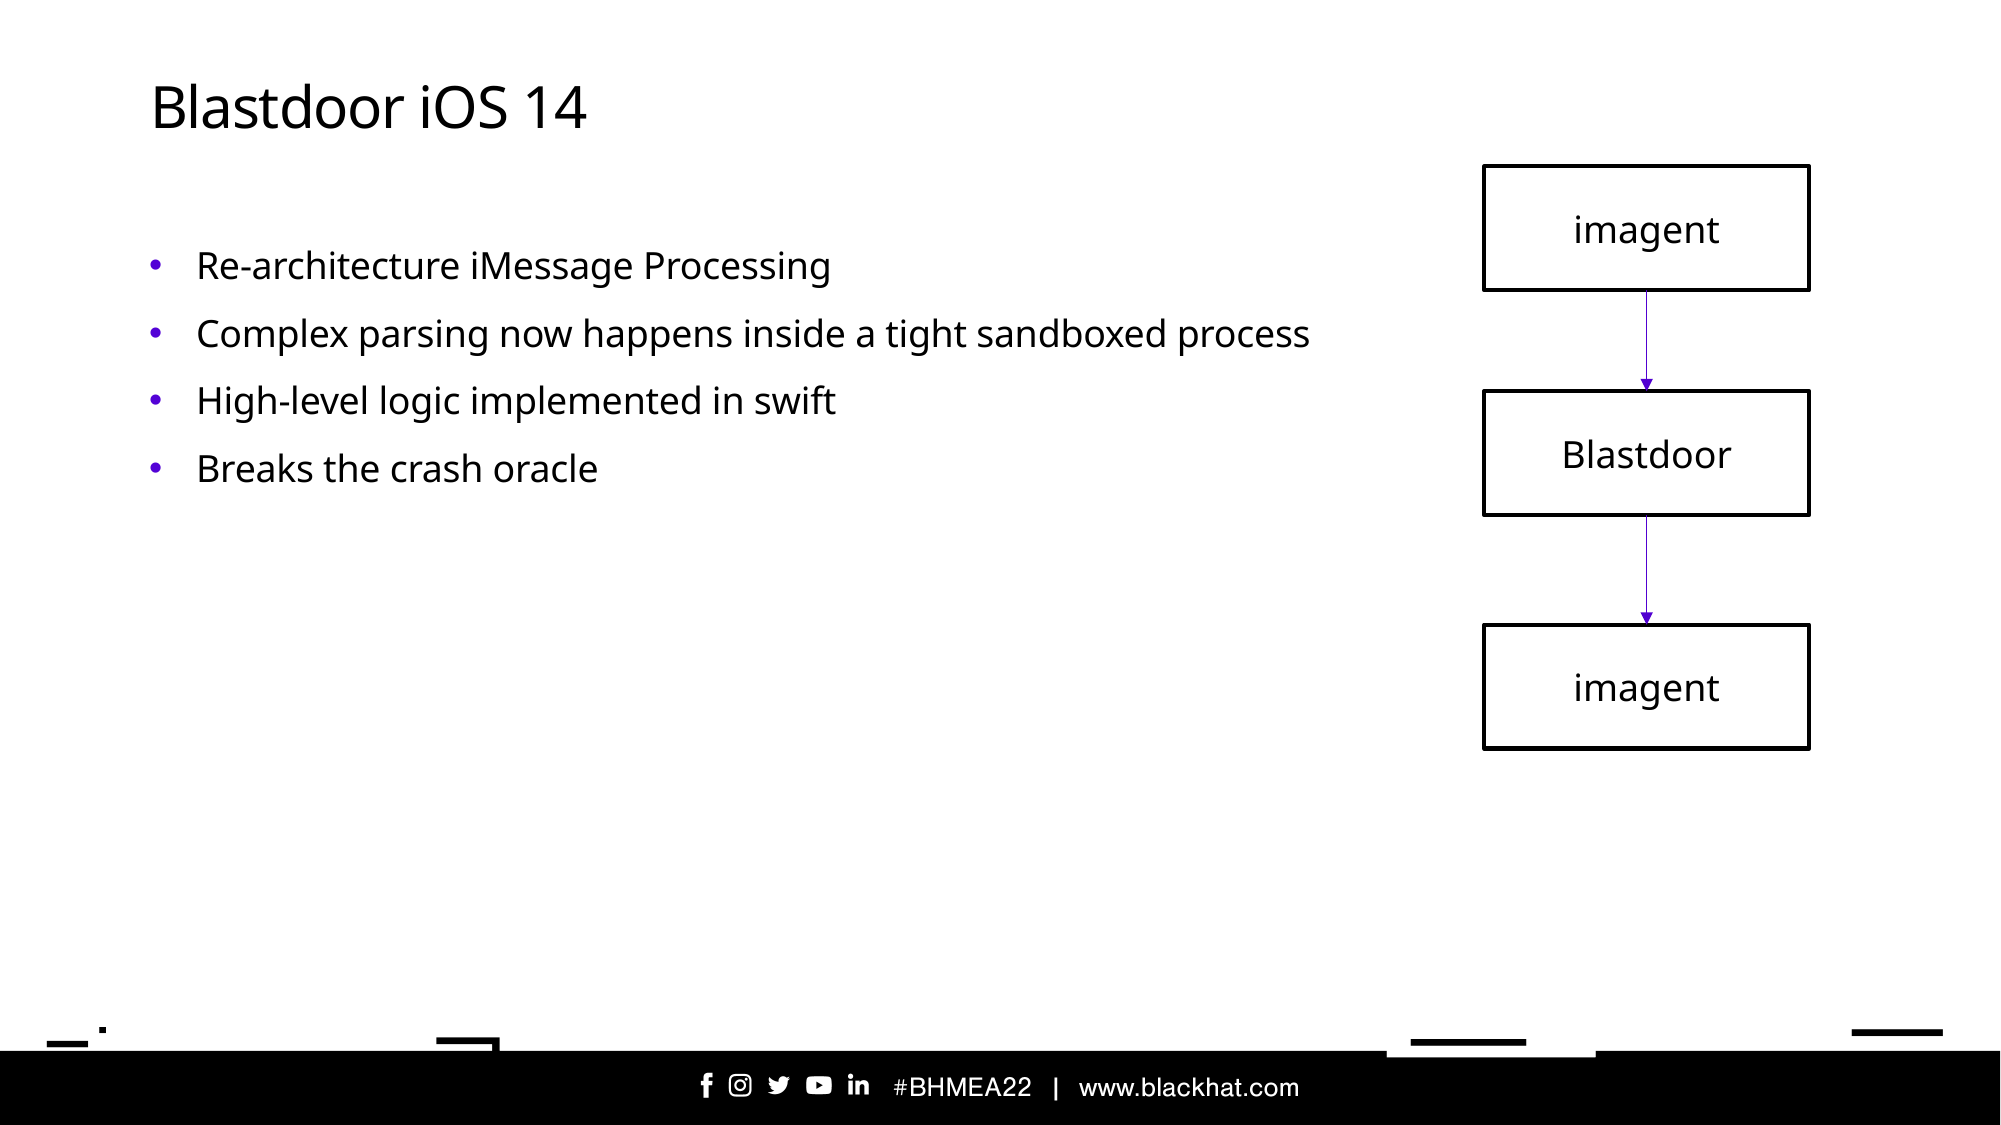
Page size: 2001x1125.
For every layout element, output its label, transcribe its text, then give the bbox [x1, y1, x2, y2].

text_box imagent [1482, 623, 1811, 751]
text_box imagent [1482, 164, 1811, 292]
list Re-architecture iMessage Processing Complex parsing now happens inside a tight sandboxed process High-level logic implemented in swift Breaks the crash oracle [149, 219, 1922, 988]
picture [0, 1027, 2001, 1125]
text_box Blastdoor [1482, 389, 1811, 517]
title Blastdoor iOS 14 [150, 43, 1850, 178]
